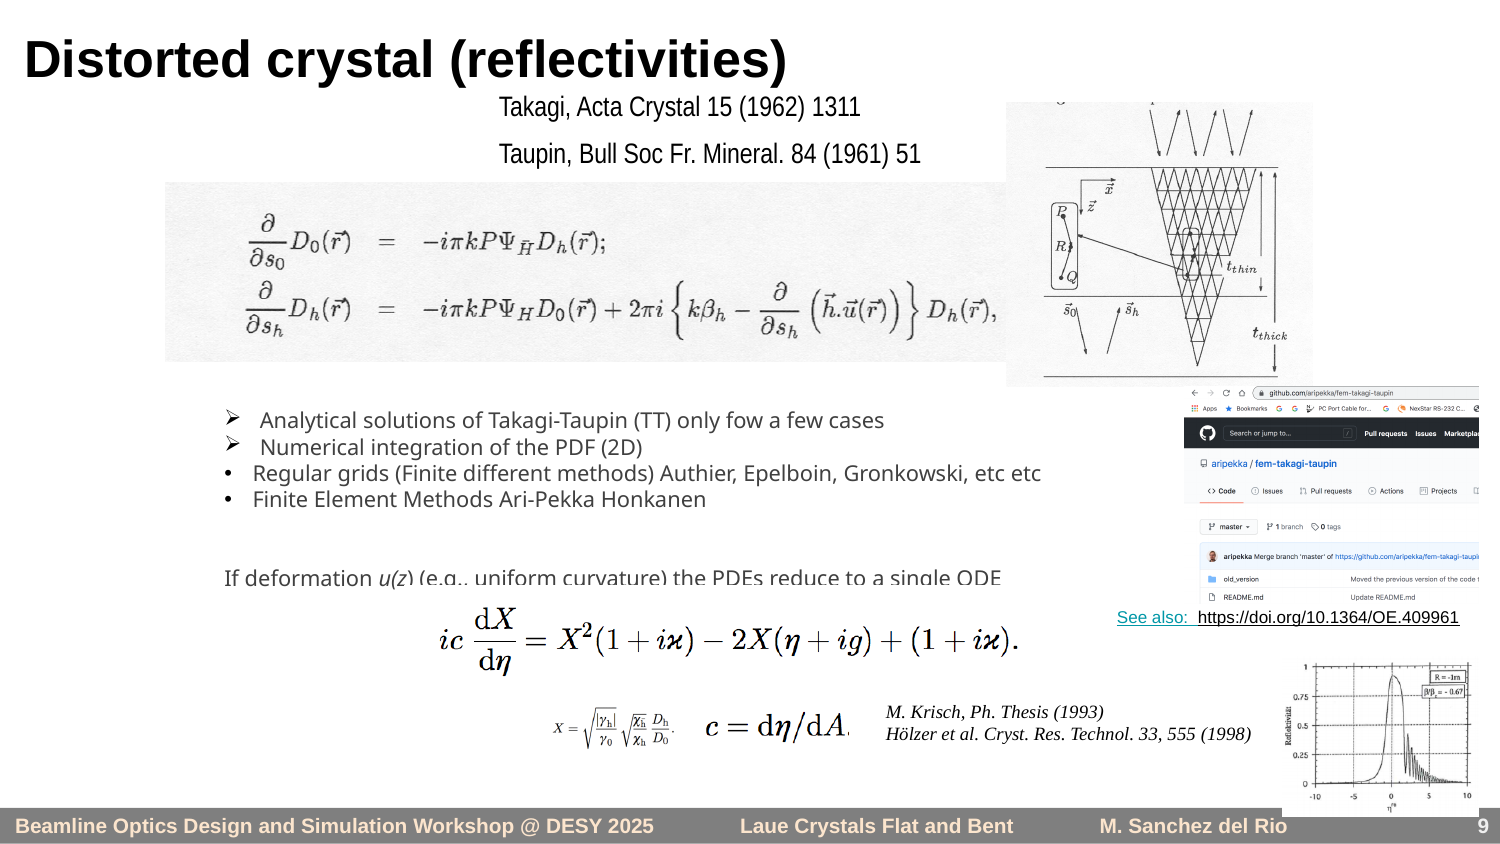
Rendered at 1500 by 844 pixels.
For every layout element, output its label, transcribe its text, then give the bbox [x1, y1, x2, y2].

text_box See also: https://doi.org/10.1364/OE.409961 [1102, 599, 1479, 635]
text_box M. Krisch, Ph. Thesis (1993) Hölzer et al. Cryst. Res. Technol. 33, 555 (1998) [871, 691, 1277, 752]
title Distorted crystal (reflectivities) [9, 10, 1493, 106]
picture [404, 585, 1046, 694]
picture [1282, 656, 1480, 817]
text_box Takagi, Acta Crystal 15 (1962) 1311 Taupin, Bull Soc Fr. Mineral. 84 (1961) 51 [483, 80, 972, 177]
picture [550, 700, 680, 757]
picture [164, 102, 1479, 605]
text_box Analytical solutions of Takagi-Taupin (TT) only fow a few cases Numerical integration of the PDF (2D) Regular grids (Finite different methods) Authier, Epelboin, Gronkowski, etc etc Finite Element Methods Ari-Pekka Honkanen If deformation u(z) (e.g., uniform curvature) the PDEs reduce to a single ODE [209, 399, 1179, 598]
slide_number 9 [1390, 805, 1500, 844]
picture [692, 700, 849, 752]
